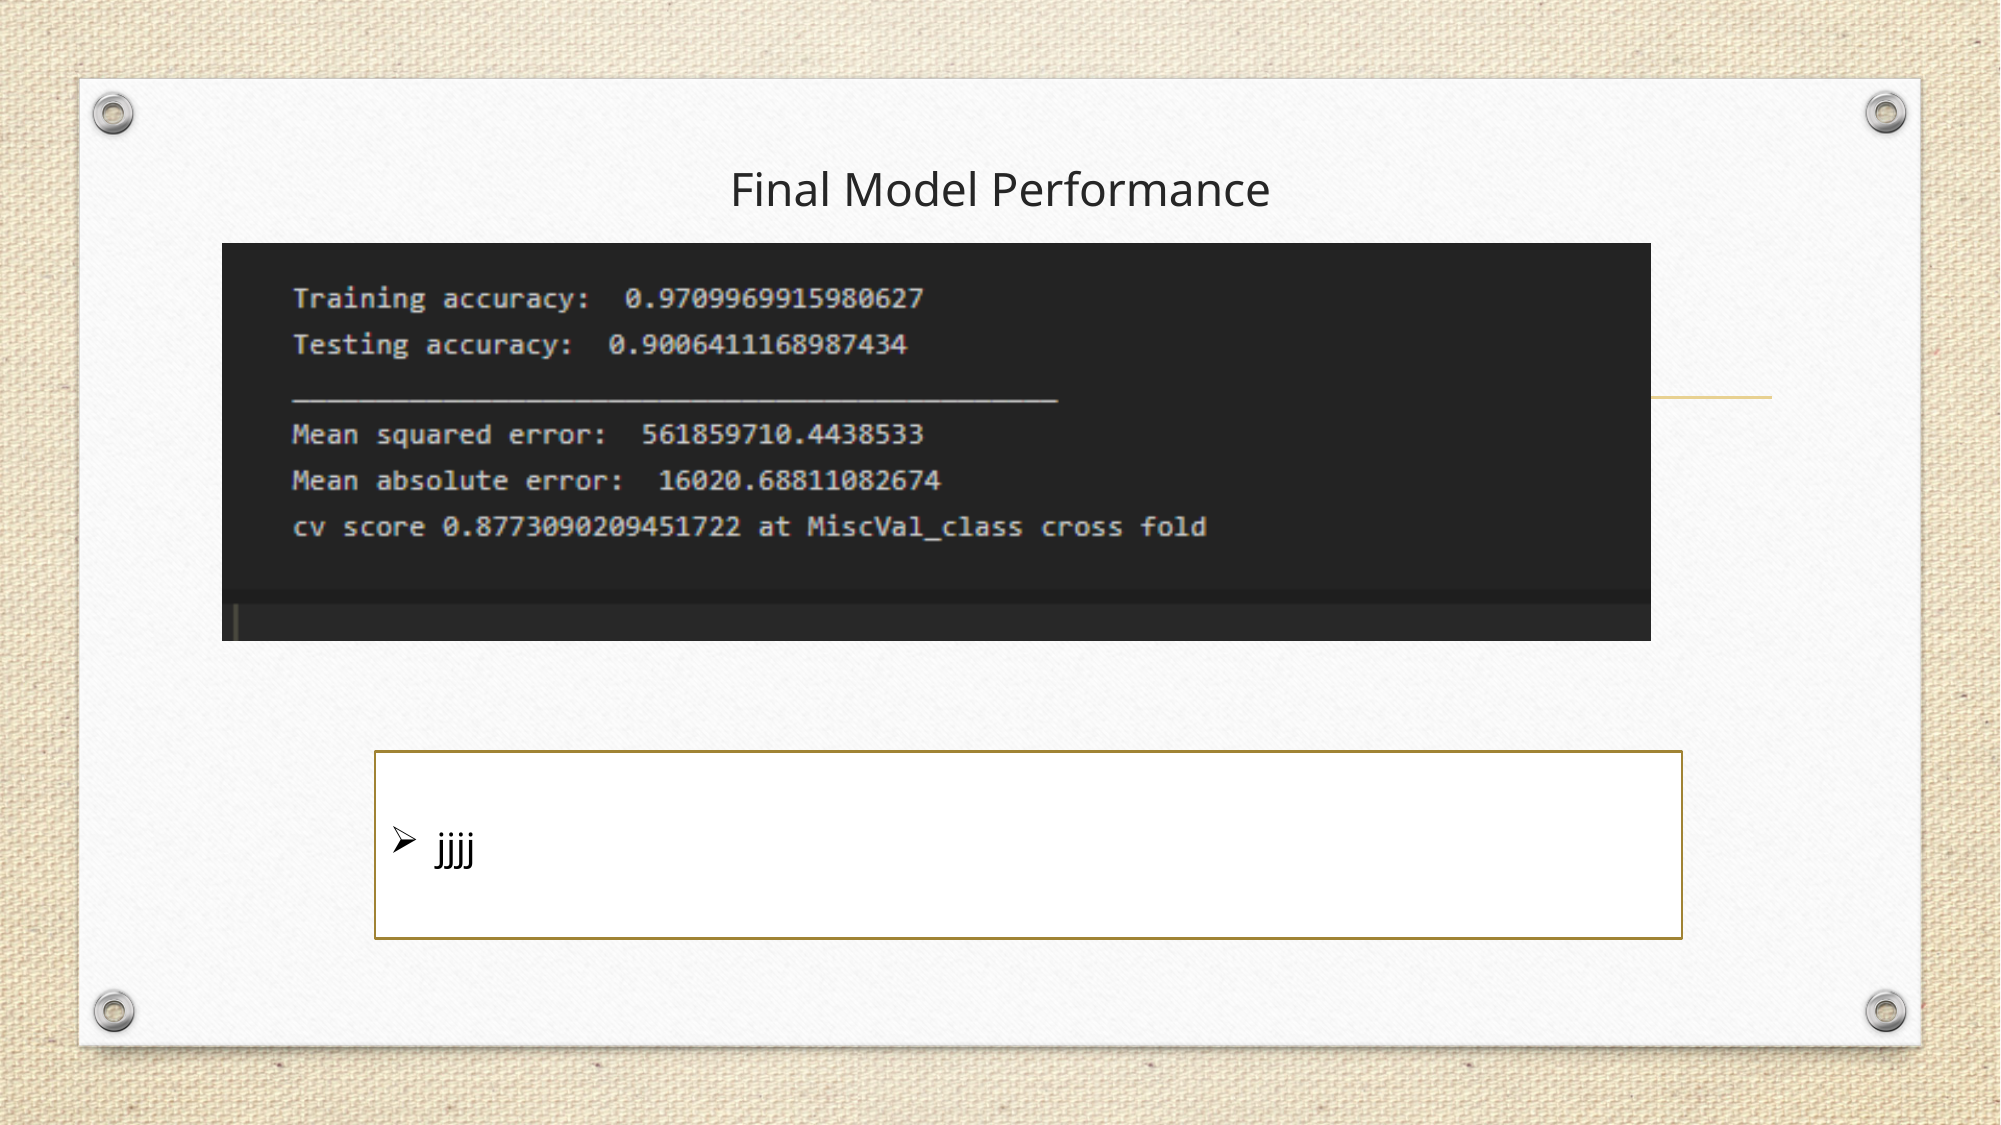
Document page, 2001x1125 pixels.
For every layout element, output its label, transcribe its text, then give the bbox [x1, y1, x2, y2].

picture [0, 0, 2001, 1125]
text_box jjjj [374, 750, 1683, 940]
title Final Model Performance [175, 152, 1826, 224]
